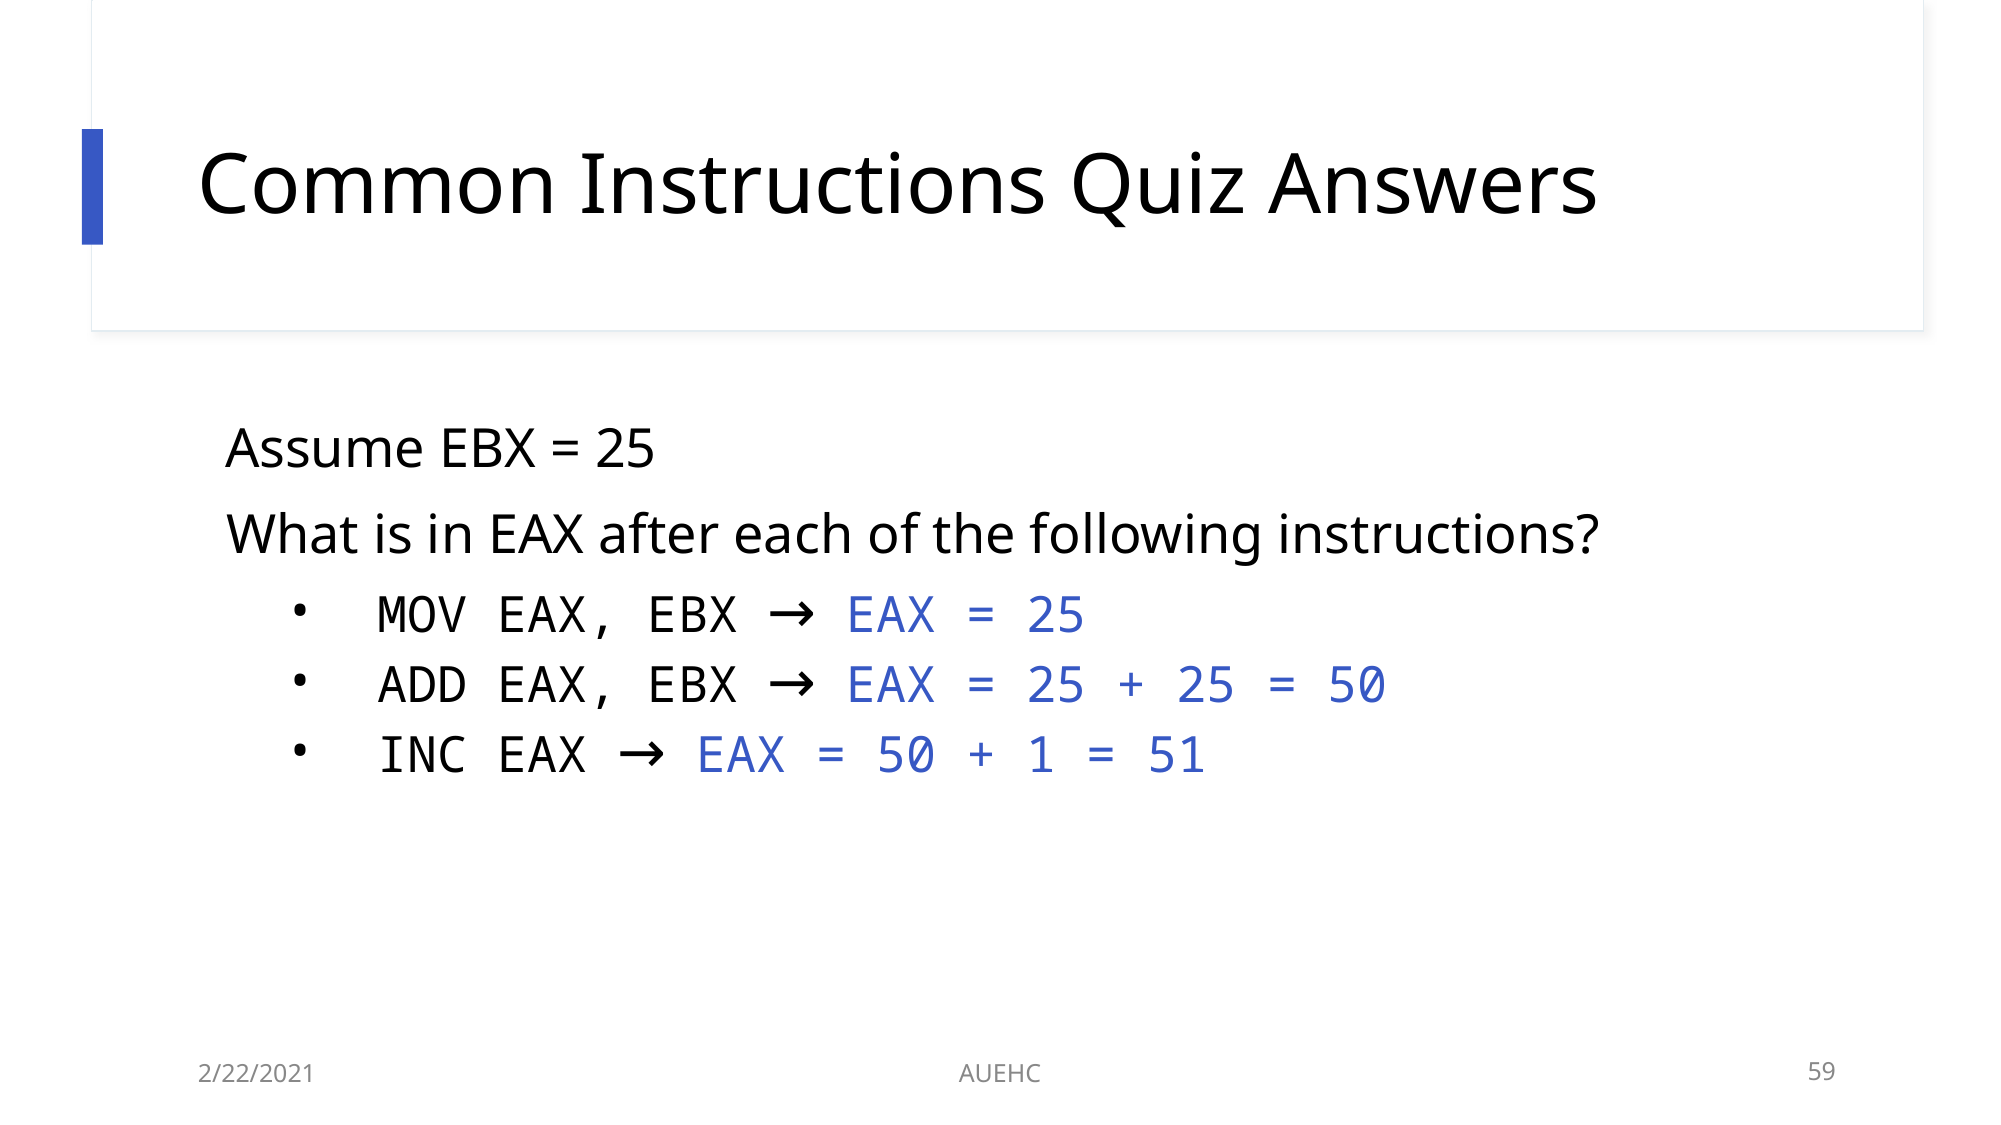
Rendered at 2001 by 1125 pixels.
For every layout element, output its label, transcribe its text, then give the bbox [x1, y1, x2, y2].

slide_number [183, 1042, 633, 1103]
title Common Instructions Quiz Answers [183, 90, 1851, 284]
list Assume EBX = 25 What is in EAX after each of the following instructions? MOV EAX, EBX → EAX = 25 ADD EAX, EBX → EAX = 25 + 25 = 50 INC EAX → EAX = 50 + 1 = 51 [183, 406, 1851, 1013]
slide_number 59 [1401, 1042, 1851, 1103]
footer AUEHC [662, 1042, 1338, 1103]
